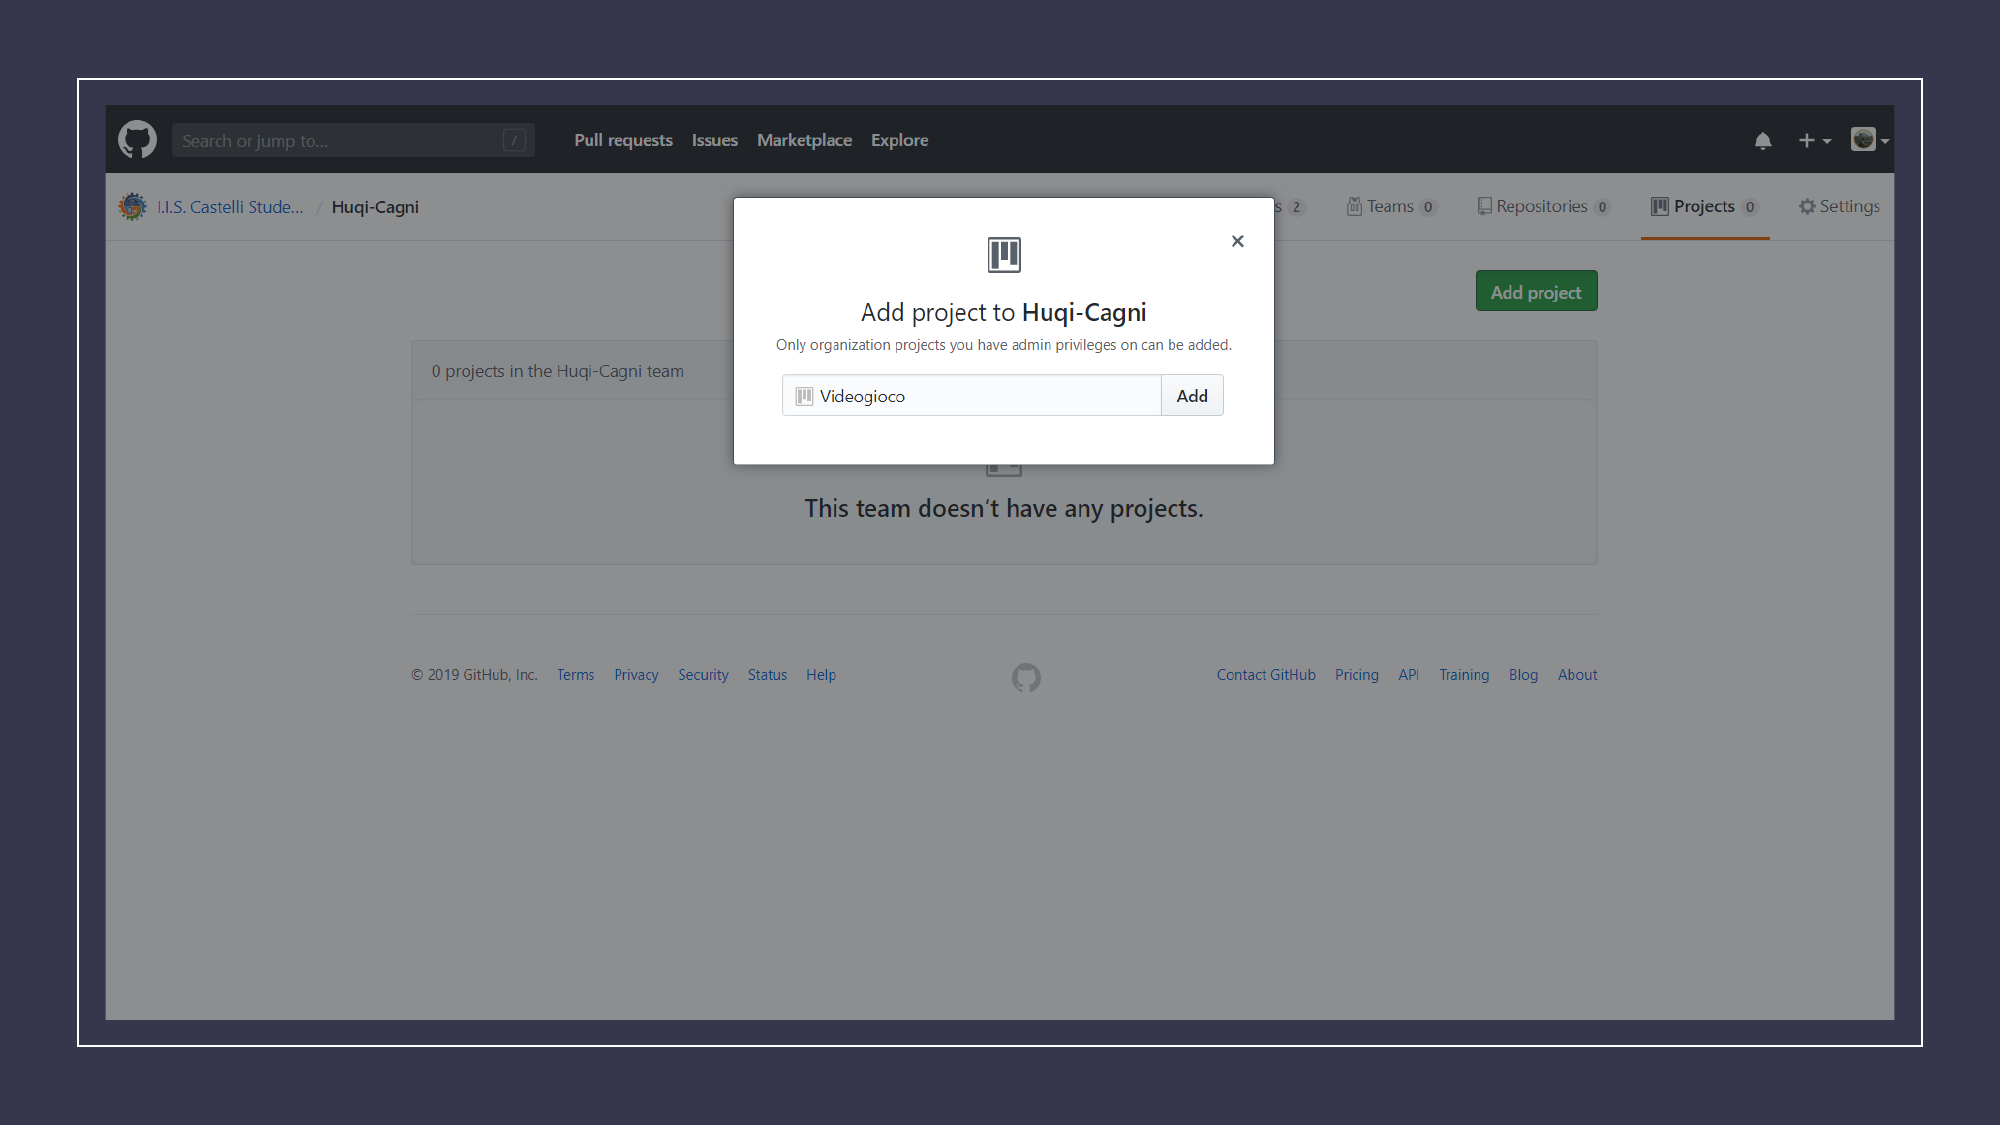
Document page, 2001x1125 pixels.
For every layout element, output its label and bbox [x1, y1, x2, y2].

text_box [0, 0, 2000, 1125]
text_box [77, 78, 1923, 1047]
picture [105, 105, 1895, 1020]
